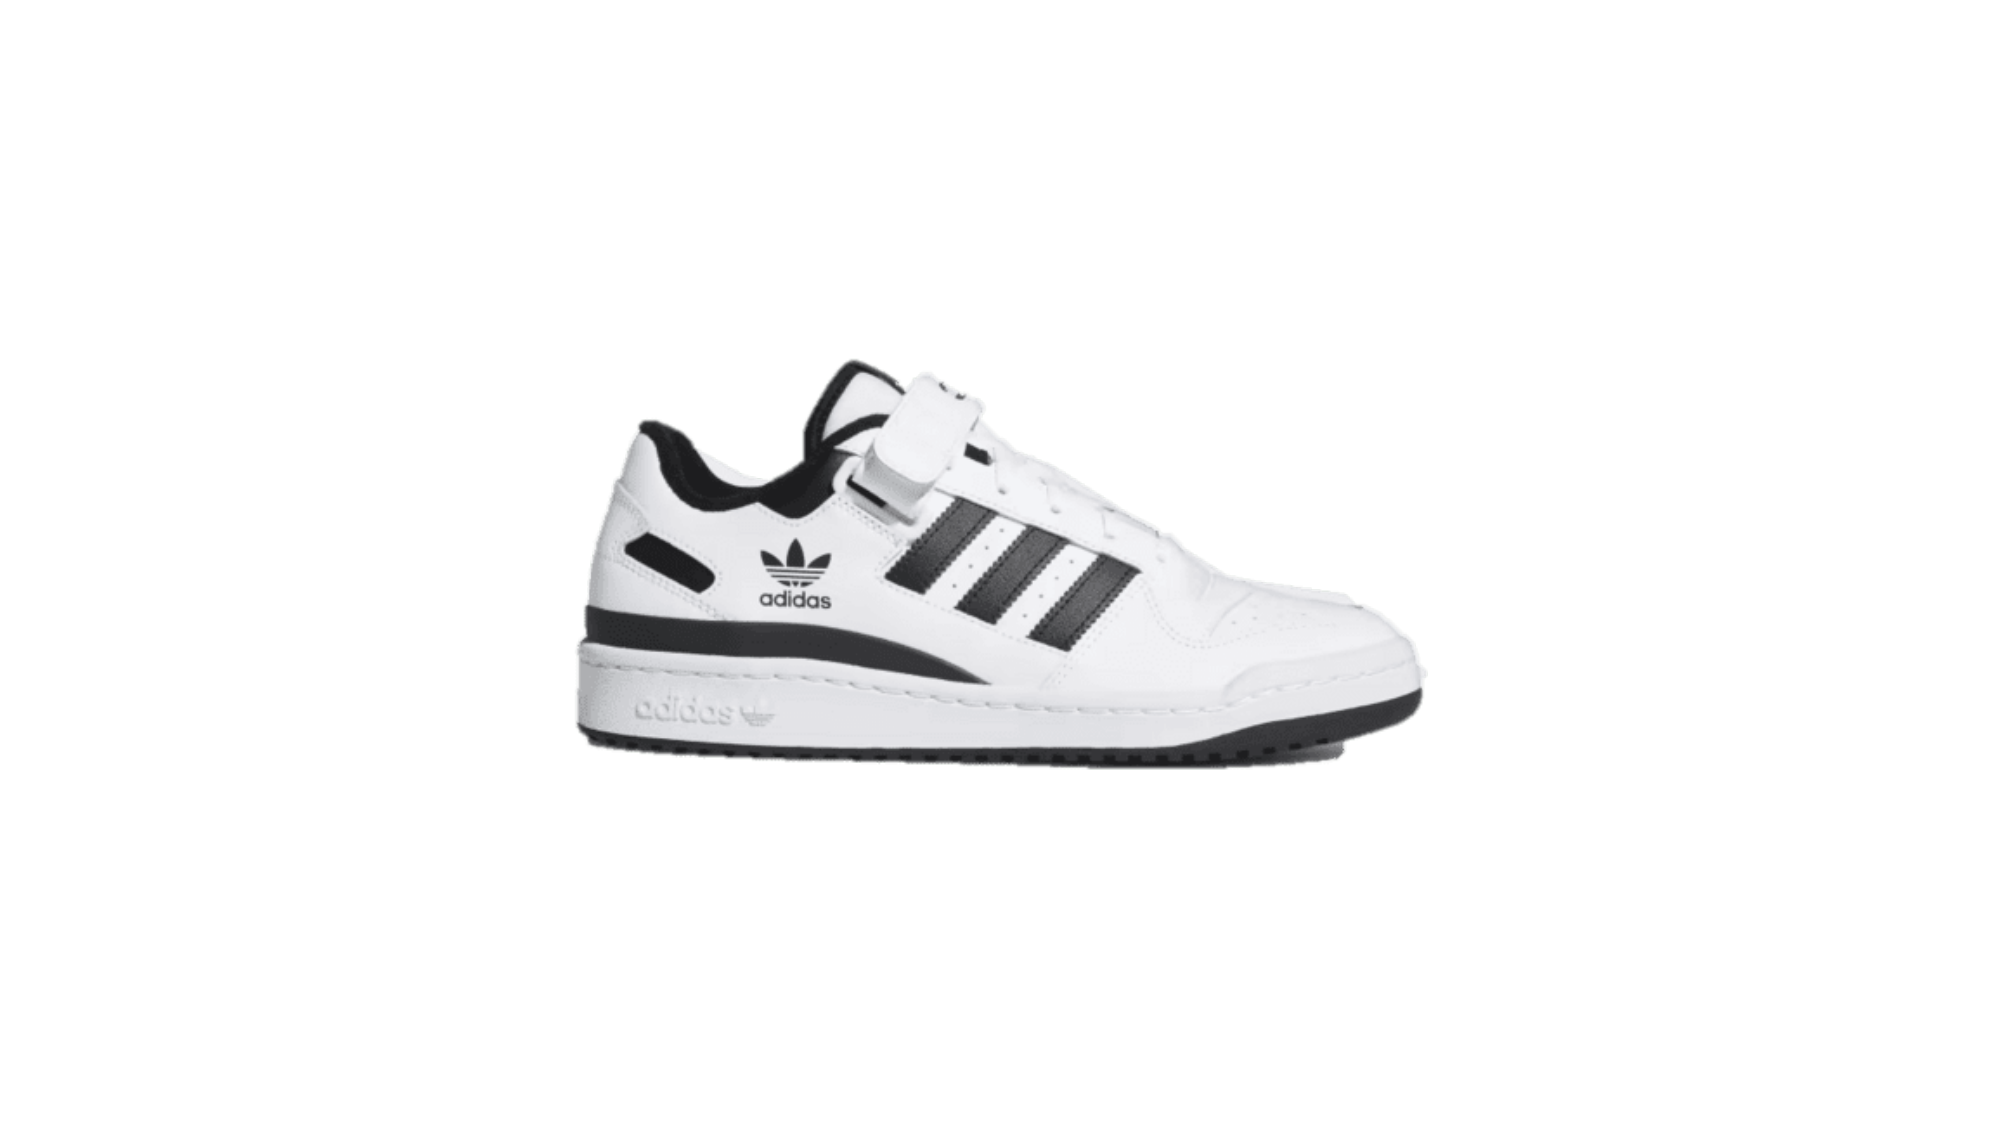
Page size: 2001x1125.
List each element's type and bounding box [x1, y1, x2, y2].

picture [437, 0, 1563, 1125]
